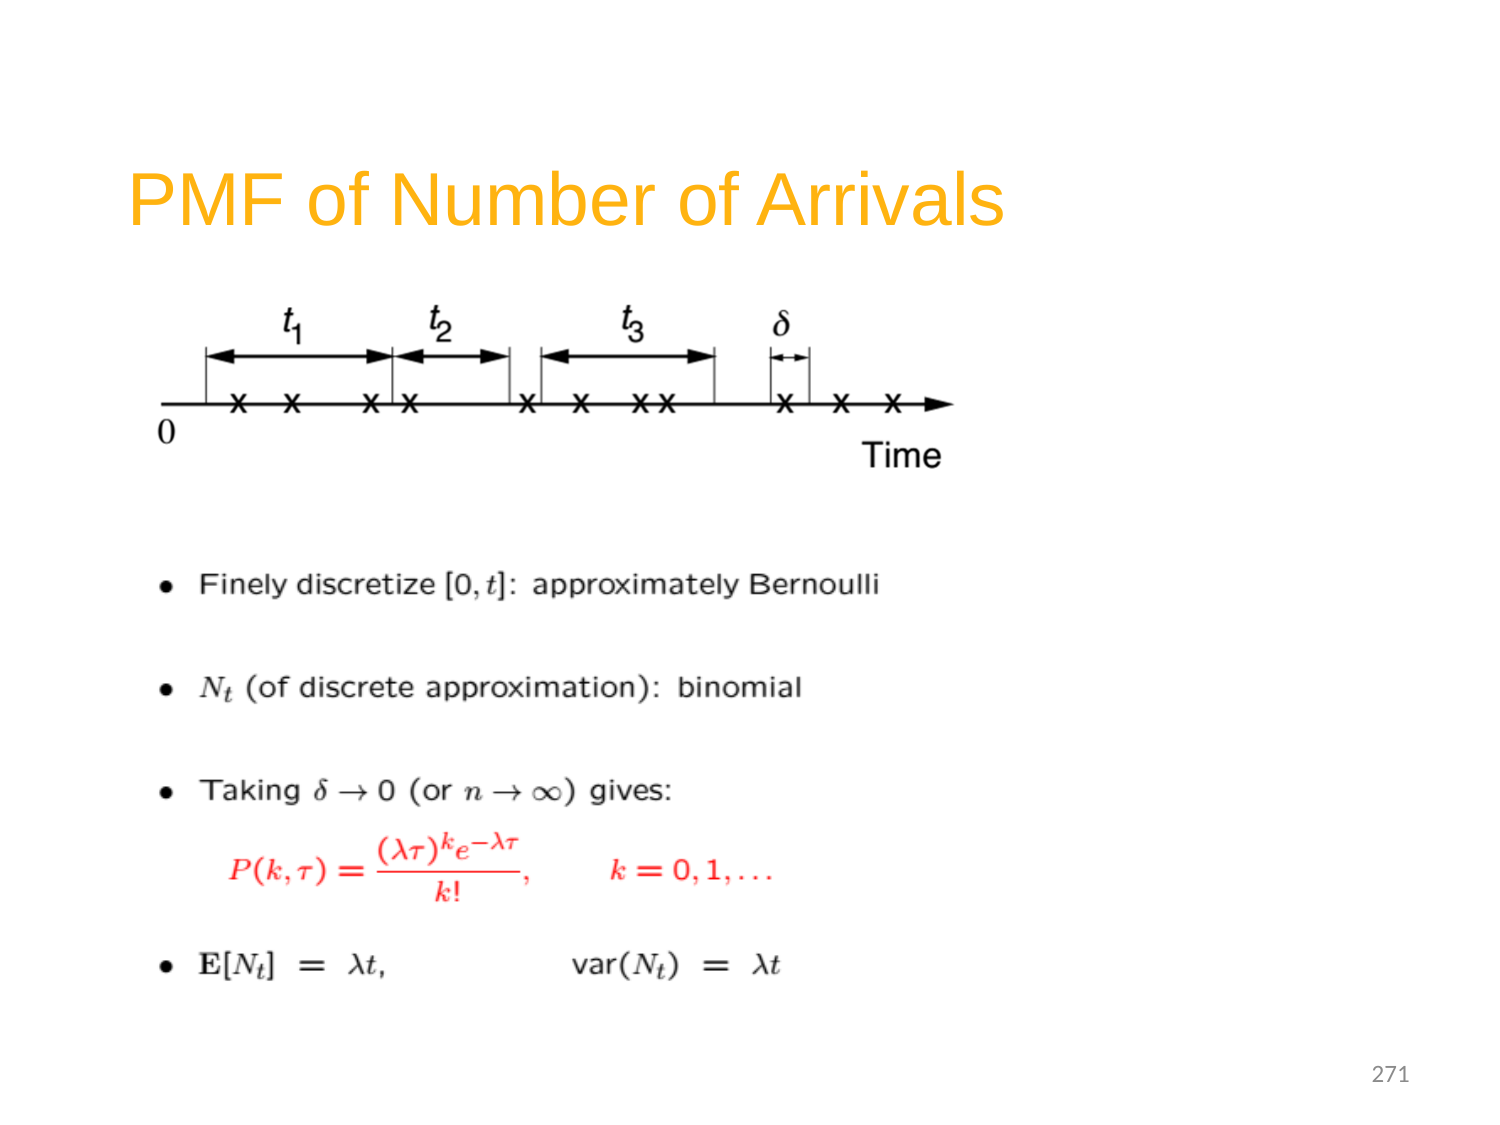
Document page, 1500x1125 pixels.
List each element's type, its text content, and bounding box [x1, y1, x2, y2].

picture [120, 537, 915, 1057]
slide_number 271 [1074, 1042, 1425, 1103]
title PMF of Number of Arrivals [112, 12, 1388, 379]
picture [120, 267, 999, 499]
